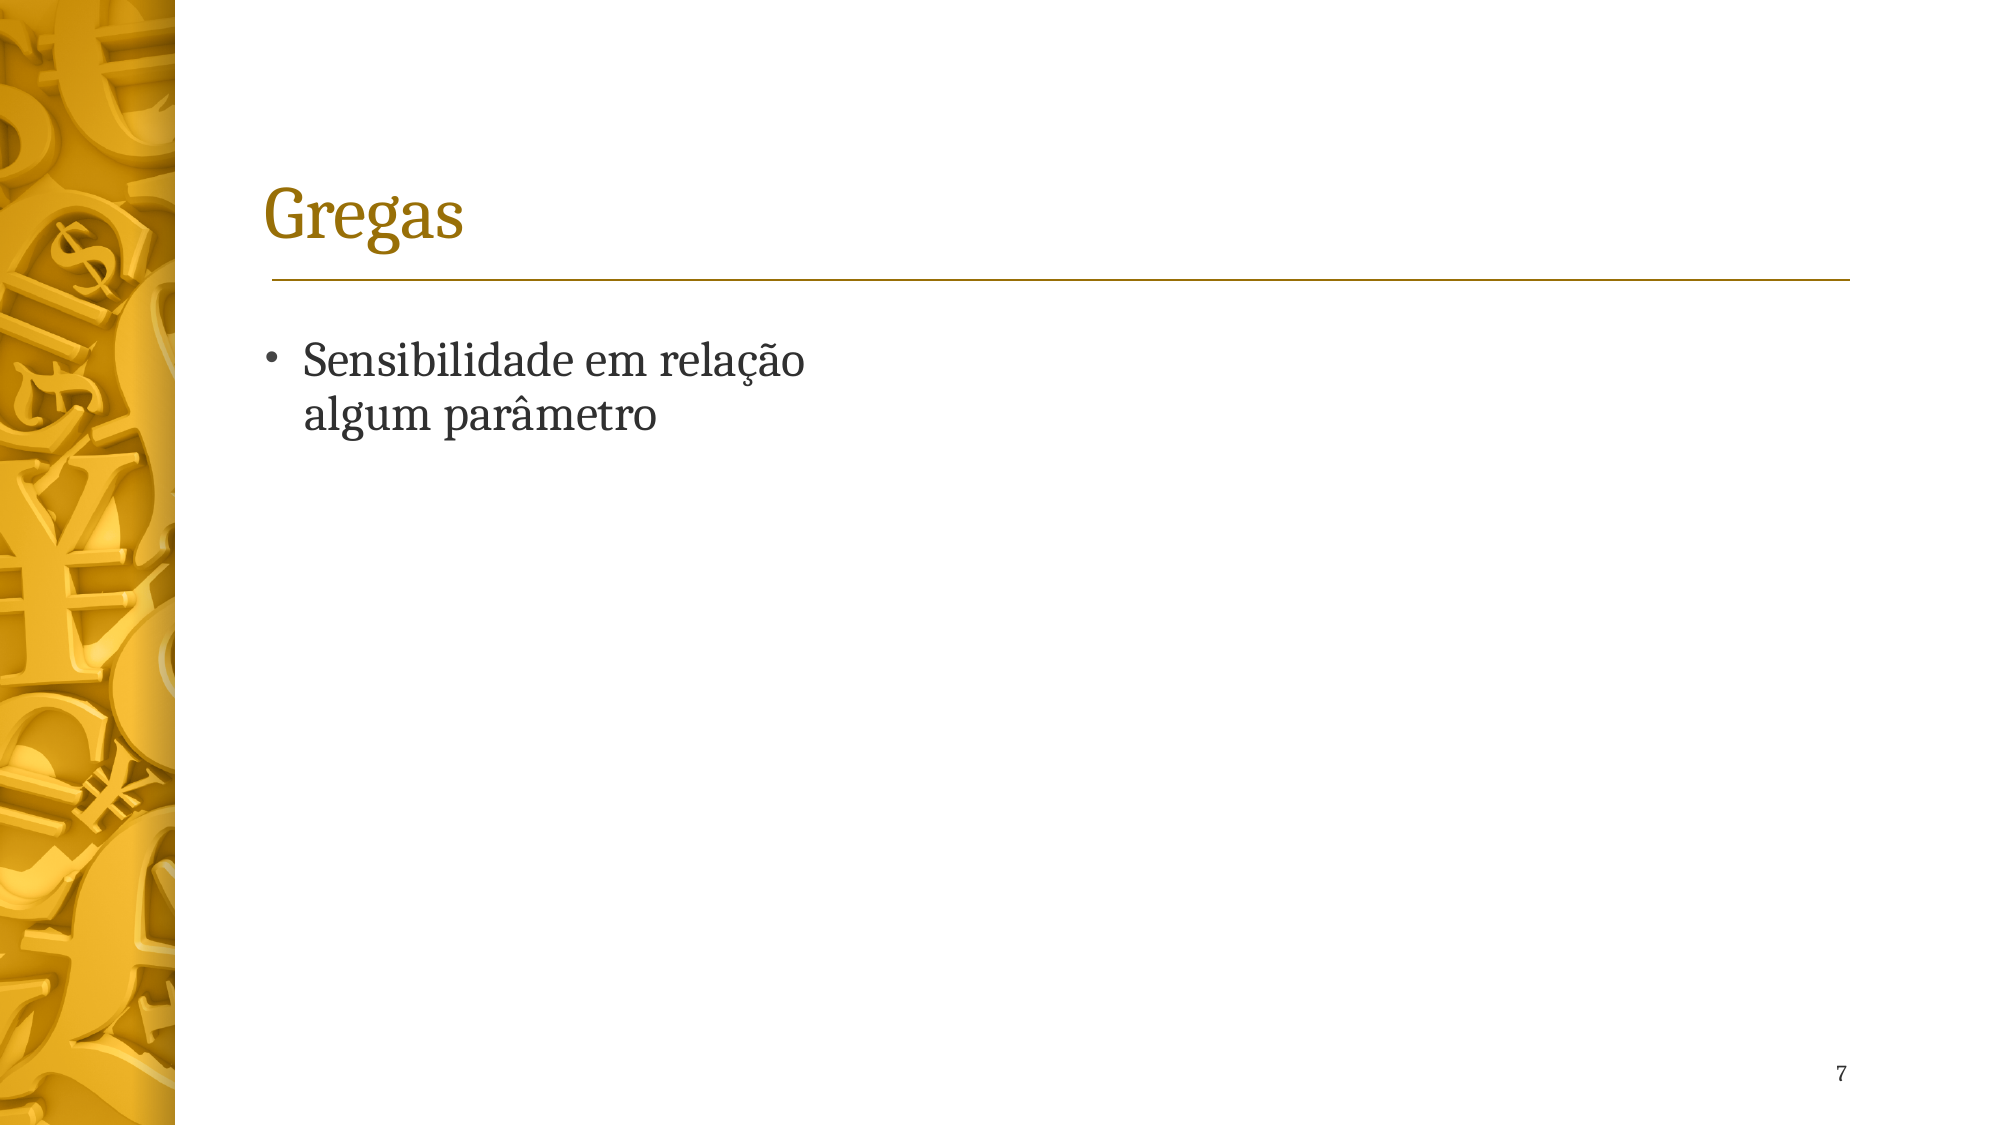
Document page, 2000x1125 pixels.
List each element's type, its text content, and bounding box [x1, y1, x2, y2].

slide_number 7 [1687, 1050, 1863, 1096]
title Gregas [249, 62, 1863, 263]
picture [0, 0, 175, 1125]
